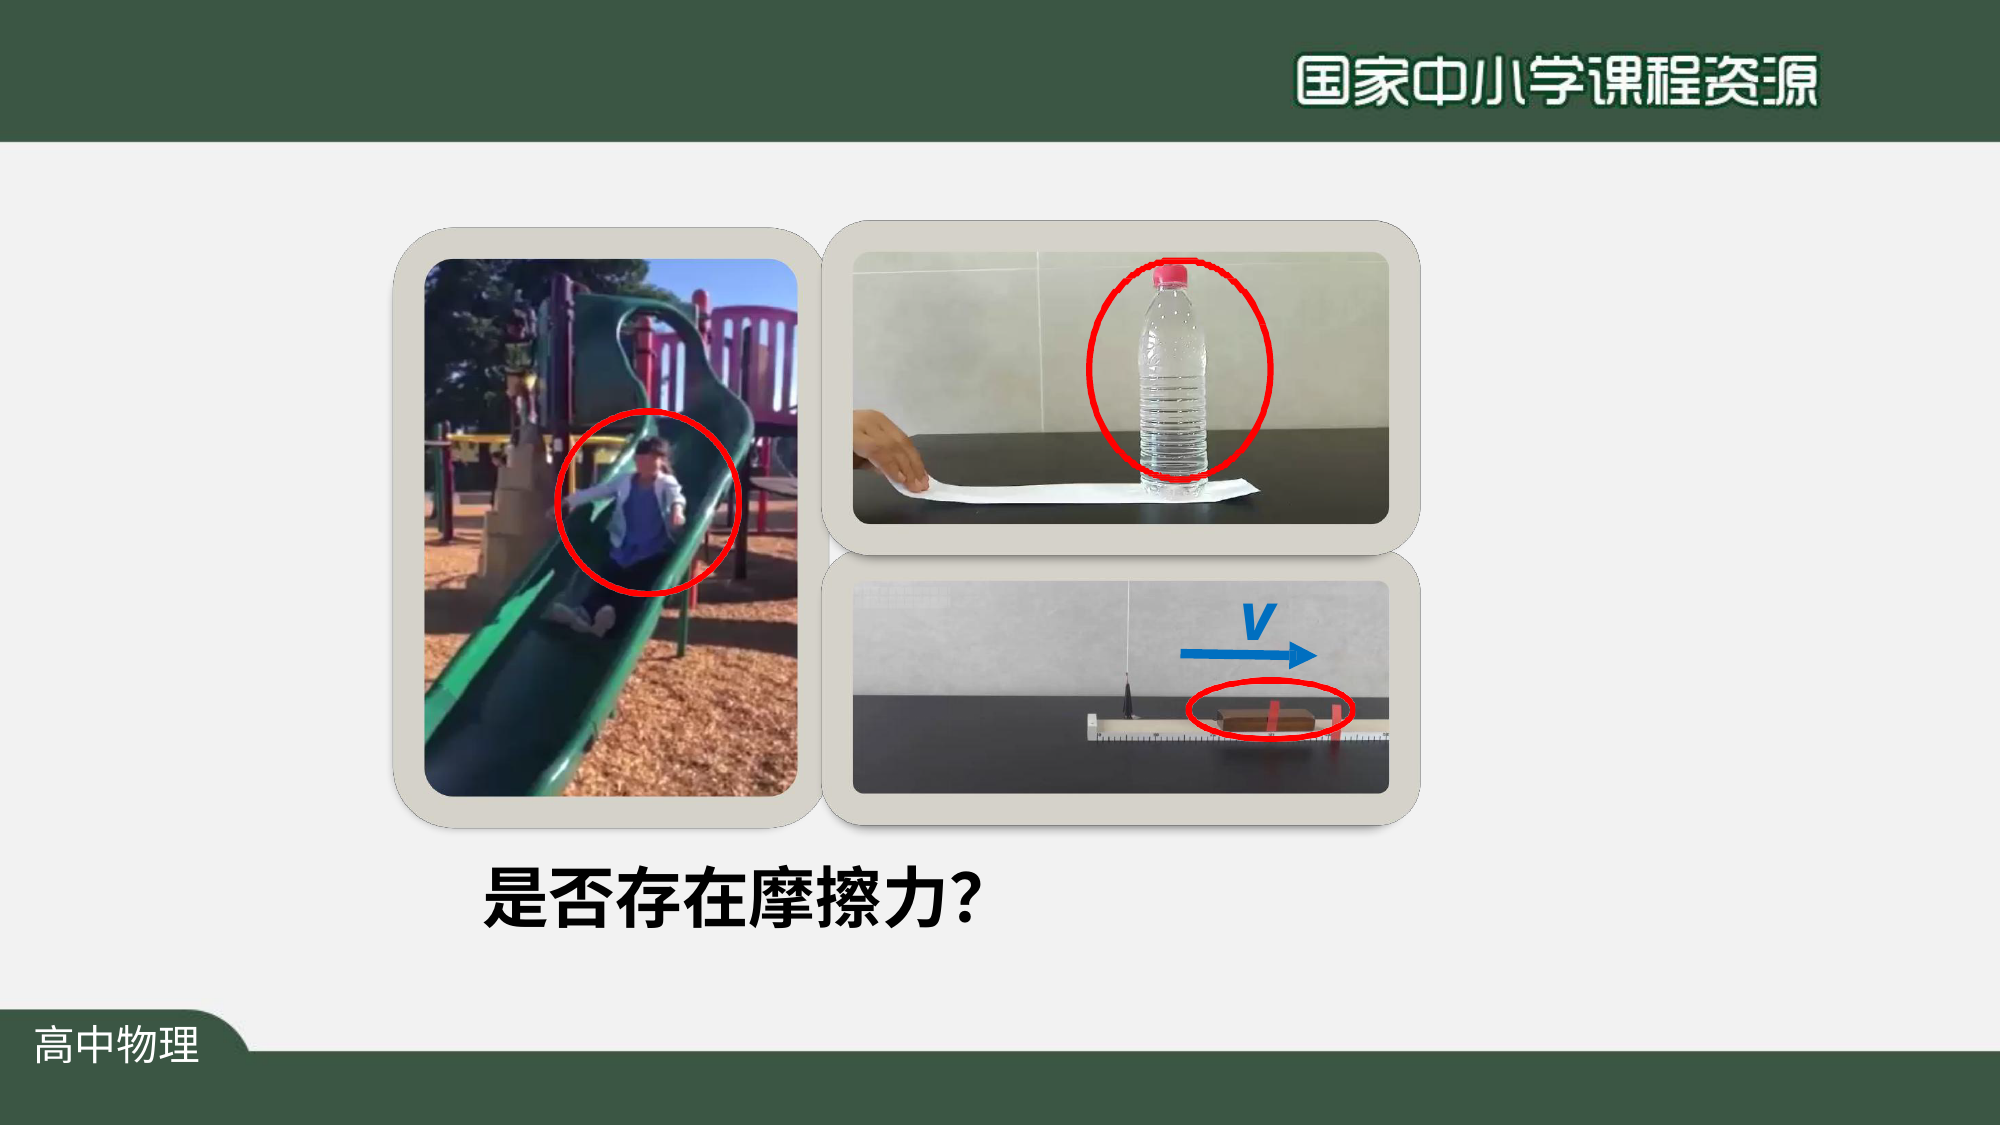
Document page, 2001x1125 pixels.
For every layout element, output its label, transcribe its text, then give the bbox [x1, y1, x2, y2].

text_box [554, 408, 742, 597]
text_box [1180, 641, 1318, 670]
text_box [1086, 257, 1274, 483]
text_box [379, 225, 810, 842]
text_box v [1237, 571, 1280, 654]
footer 高中物理 [31, 1013, 202, 1125]
text_box [810, 573, 1423, 844]
picture [0, 0, 2000, 1125]
text_box [810, 216, 1423, 573]
text_box [1185, 677, 1356, 742]
text_box 是否存在摩擦力？ [480, 853, 1019, 936]
